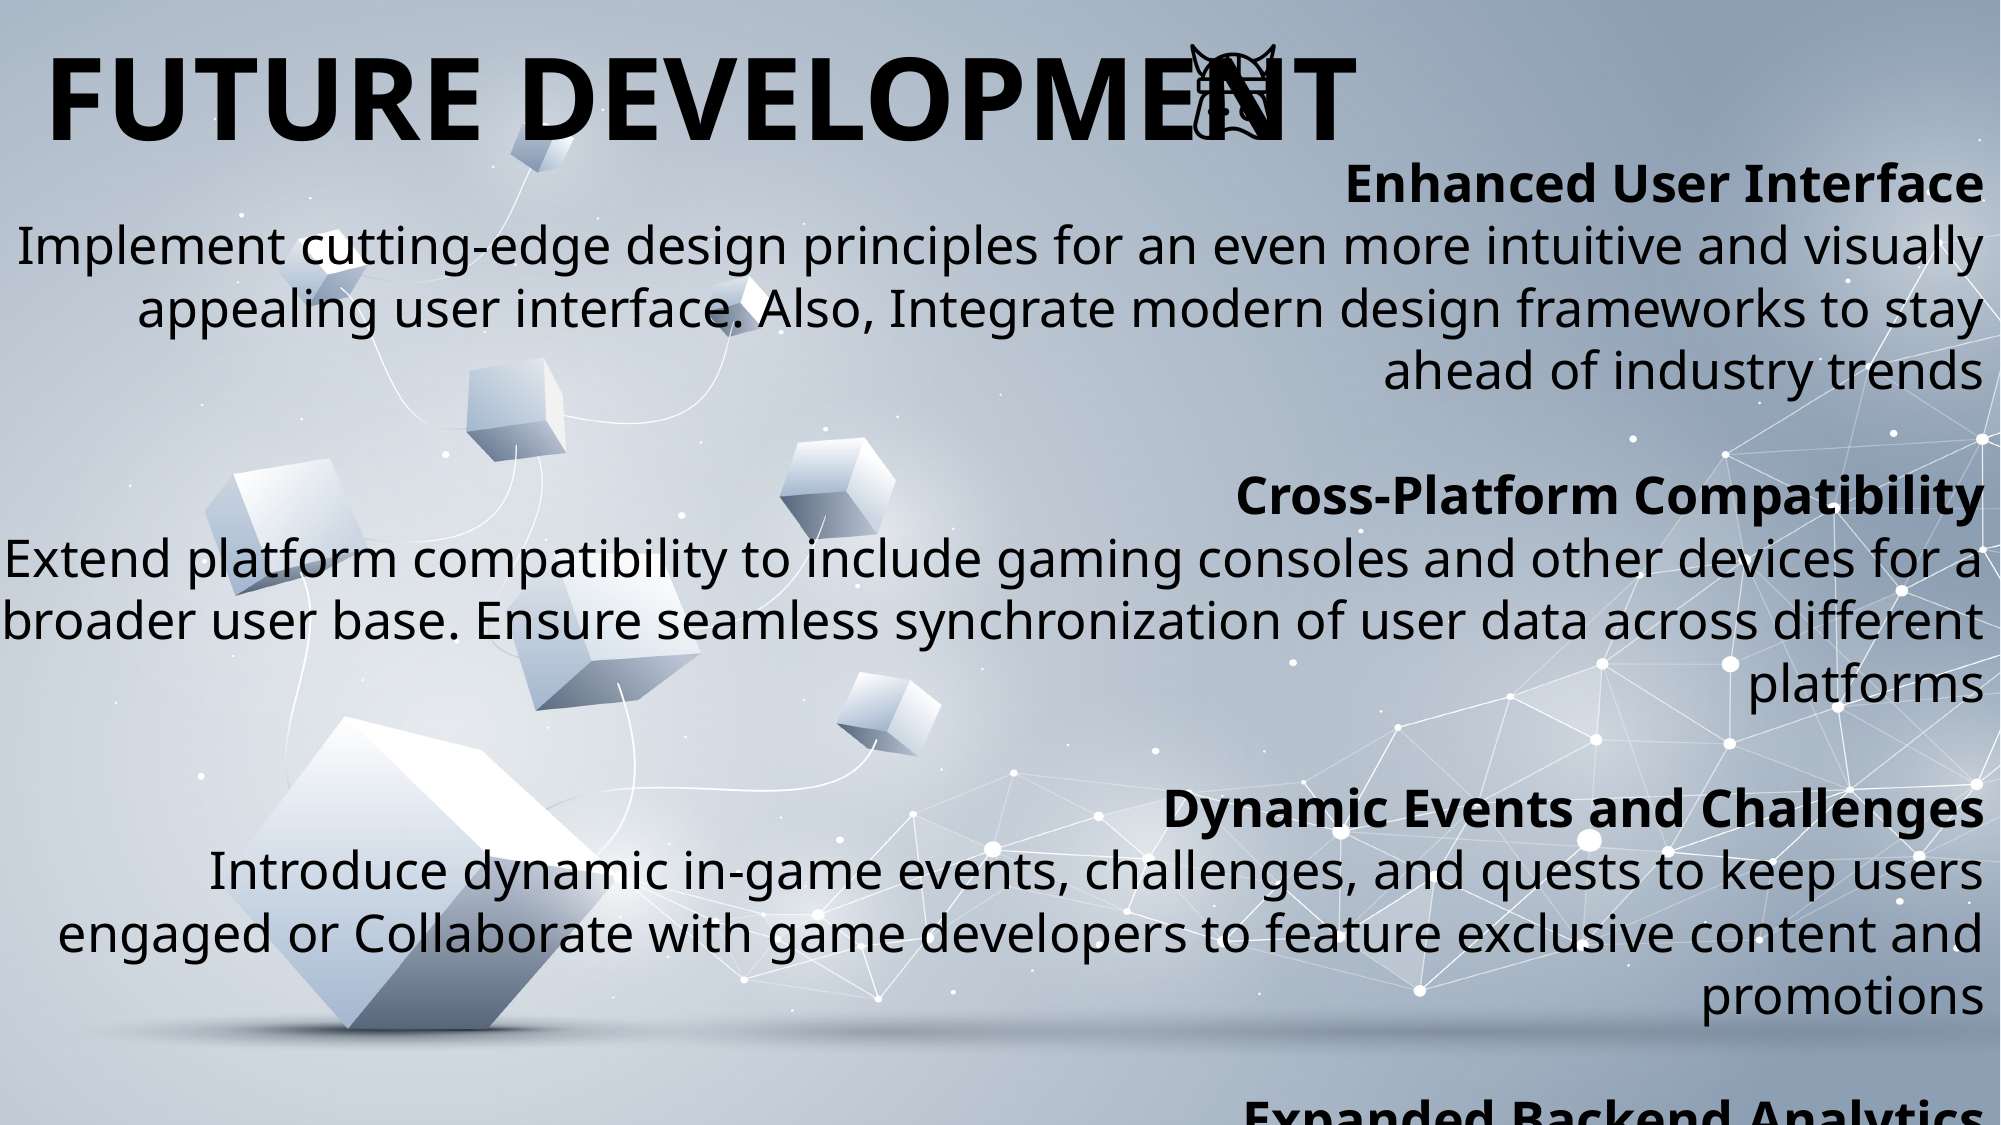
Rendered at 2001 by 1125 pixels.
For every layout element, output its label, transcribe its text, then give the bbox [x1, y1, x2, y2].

text_box FUTURE DEVELOPMENT [29, 18, 1707, 142]
picture [1187, 42, 1278, 143]
text_box Enhanced User Interface Implement cutting-edge design principles for an even more intuitive and visually appealing user interface. Also, Integrate modern design frameworks to stay ahead of industry trends Cross-Platform Compatibility Extend platform compatibility to include gaming consoles and other devices for a broader user base. Ensure seamless synchronization of user data across different platforms Dynamic Events and Challenges Introduce dynamic in-game events, challenges, and quests to keep users engaged or Collaborate with game developers to feature exclusive content and promotions Expanded Backend Analytics Enhance backend analytics to provide developers and administrators with more comprehensive insights into user behavior. [0, 142, 2000, 1125]
text_box [0, 0, 2000, 142]
